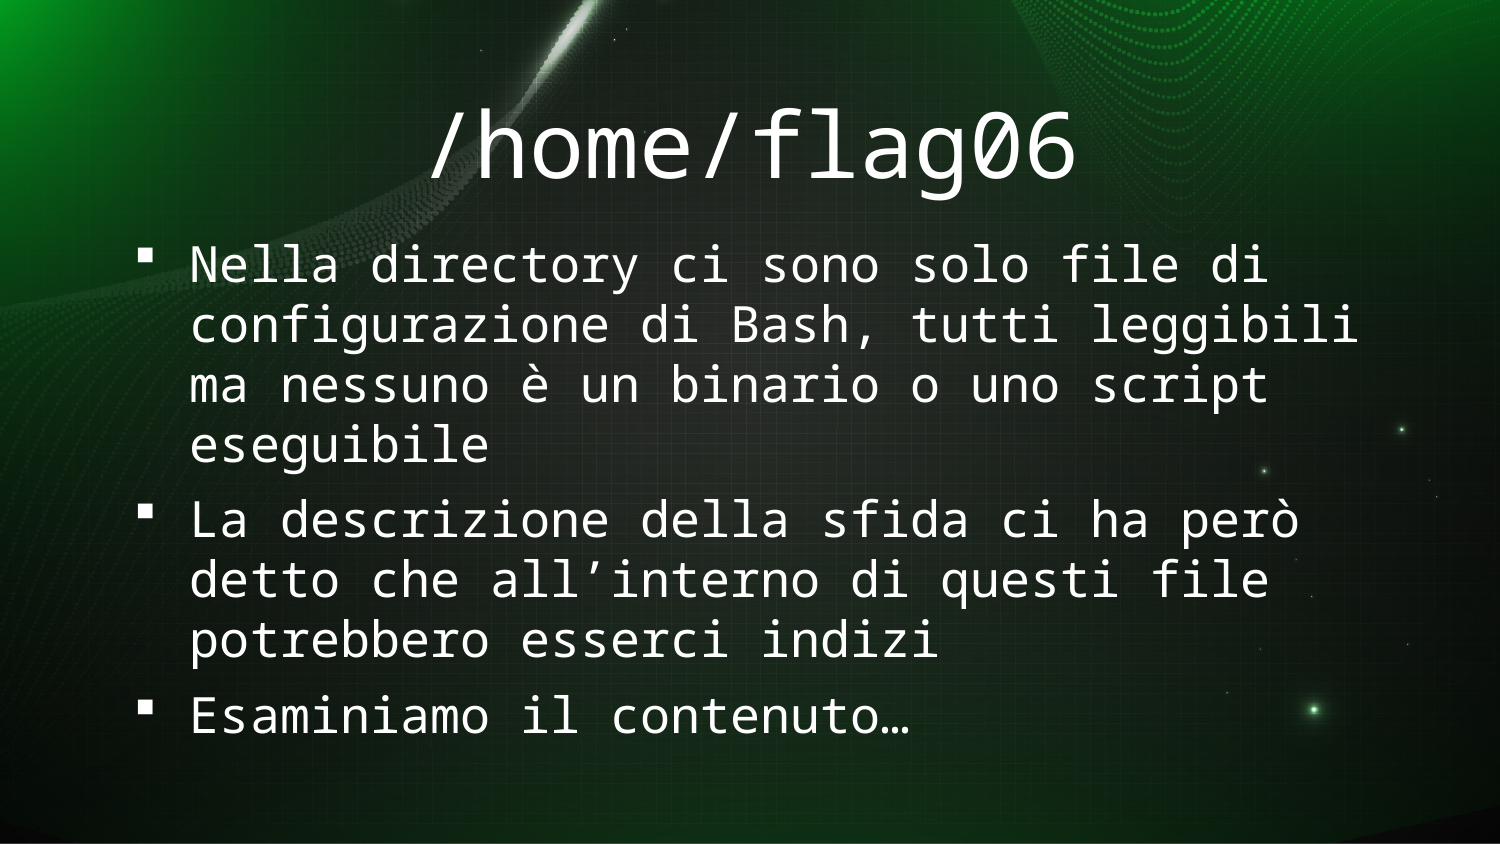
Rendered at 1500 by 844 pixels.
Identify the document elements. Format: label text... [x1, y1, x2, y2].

title /home/flag06 [118, 90, 1382, 208]
picture [0, 0, 1500, 844]
list Nella directory ci sono solo file di configurazione di Bash, tutti leggibili ma nessuno è un binario o uno script eseguibile La descrizione della sfida ci ha però detto che all’interno di questi file potrebbero esserci indizi Esaminiamo il contenuto… [118, 224, 1382, 754]
